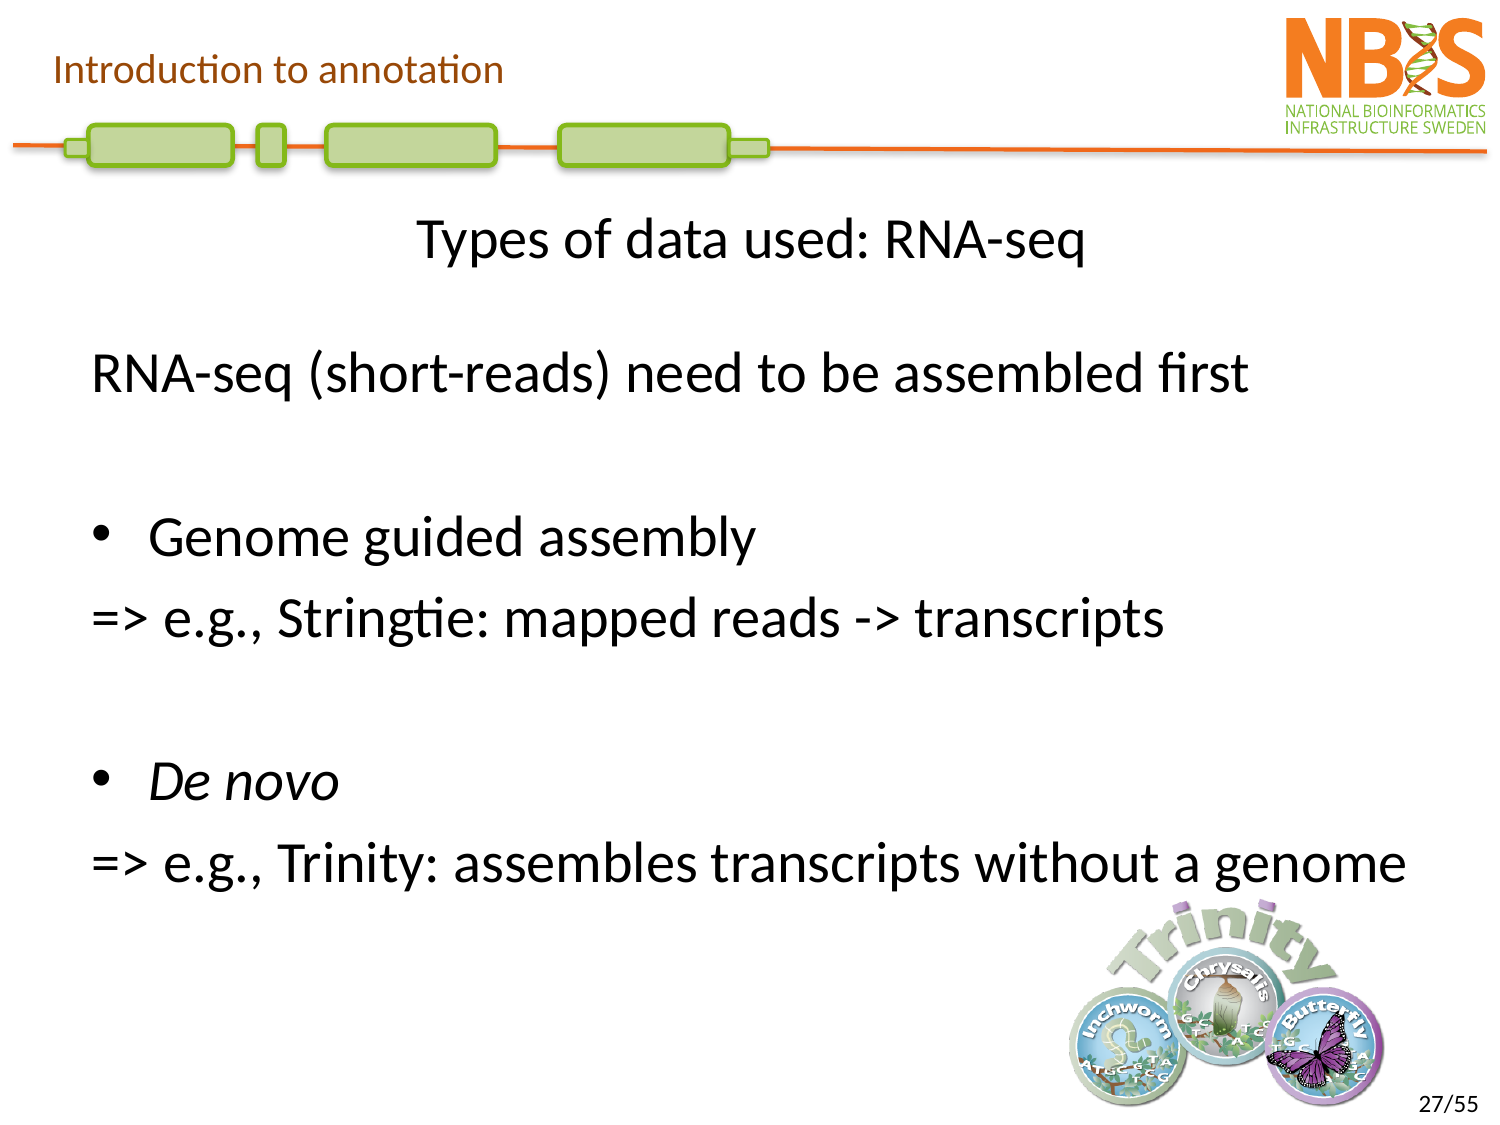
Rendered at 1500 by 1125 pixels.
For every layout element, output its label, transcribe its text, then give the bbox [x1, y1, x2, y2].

text_box Introduction to annotation [38, 34, 520, 100]
list RNA-seq (short-reads) need to be assembled first Genome guided assembly => e.g., Stringtie: mapped reads -> transcripts De novo => e.g., Trinity: assembles transcripts without a genome [76, 327, 1427, 940]
text_box Types of data used: RNA-seq [76, 192, 1427, 288]
picture [1065, 898, 1385, 1110]
slide_number 27/55 [1403, 1080, 1500, 1125]
